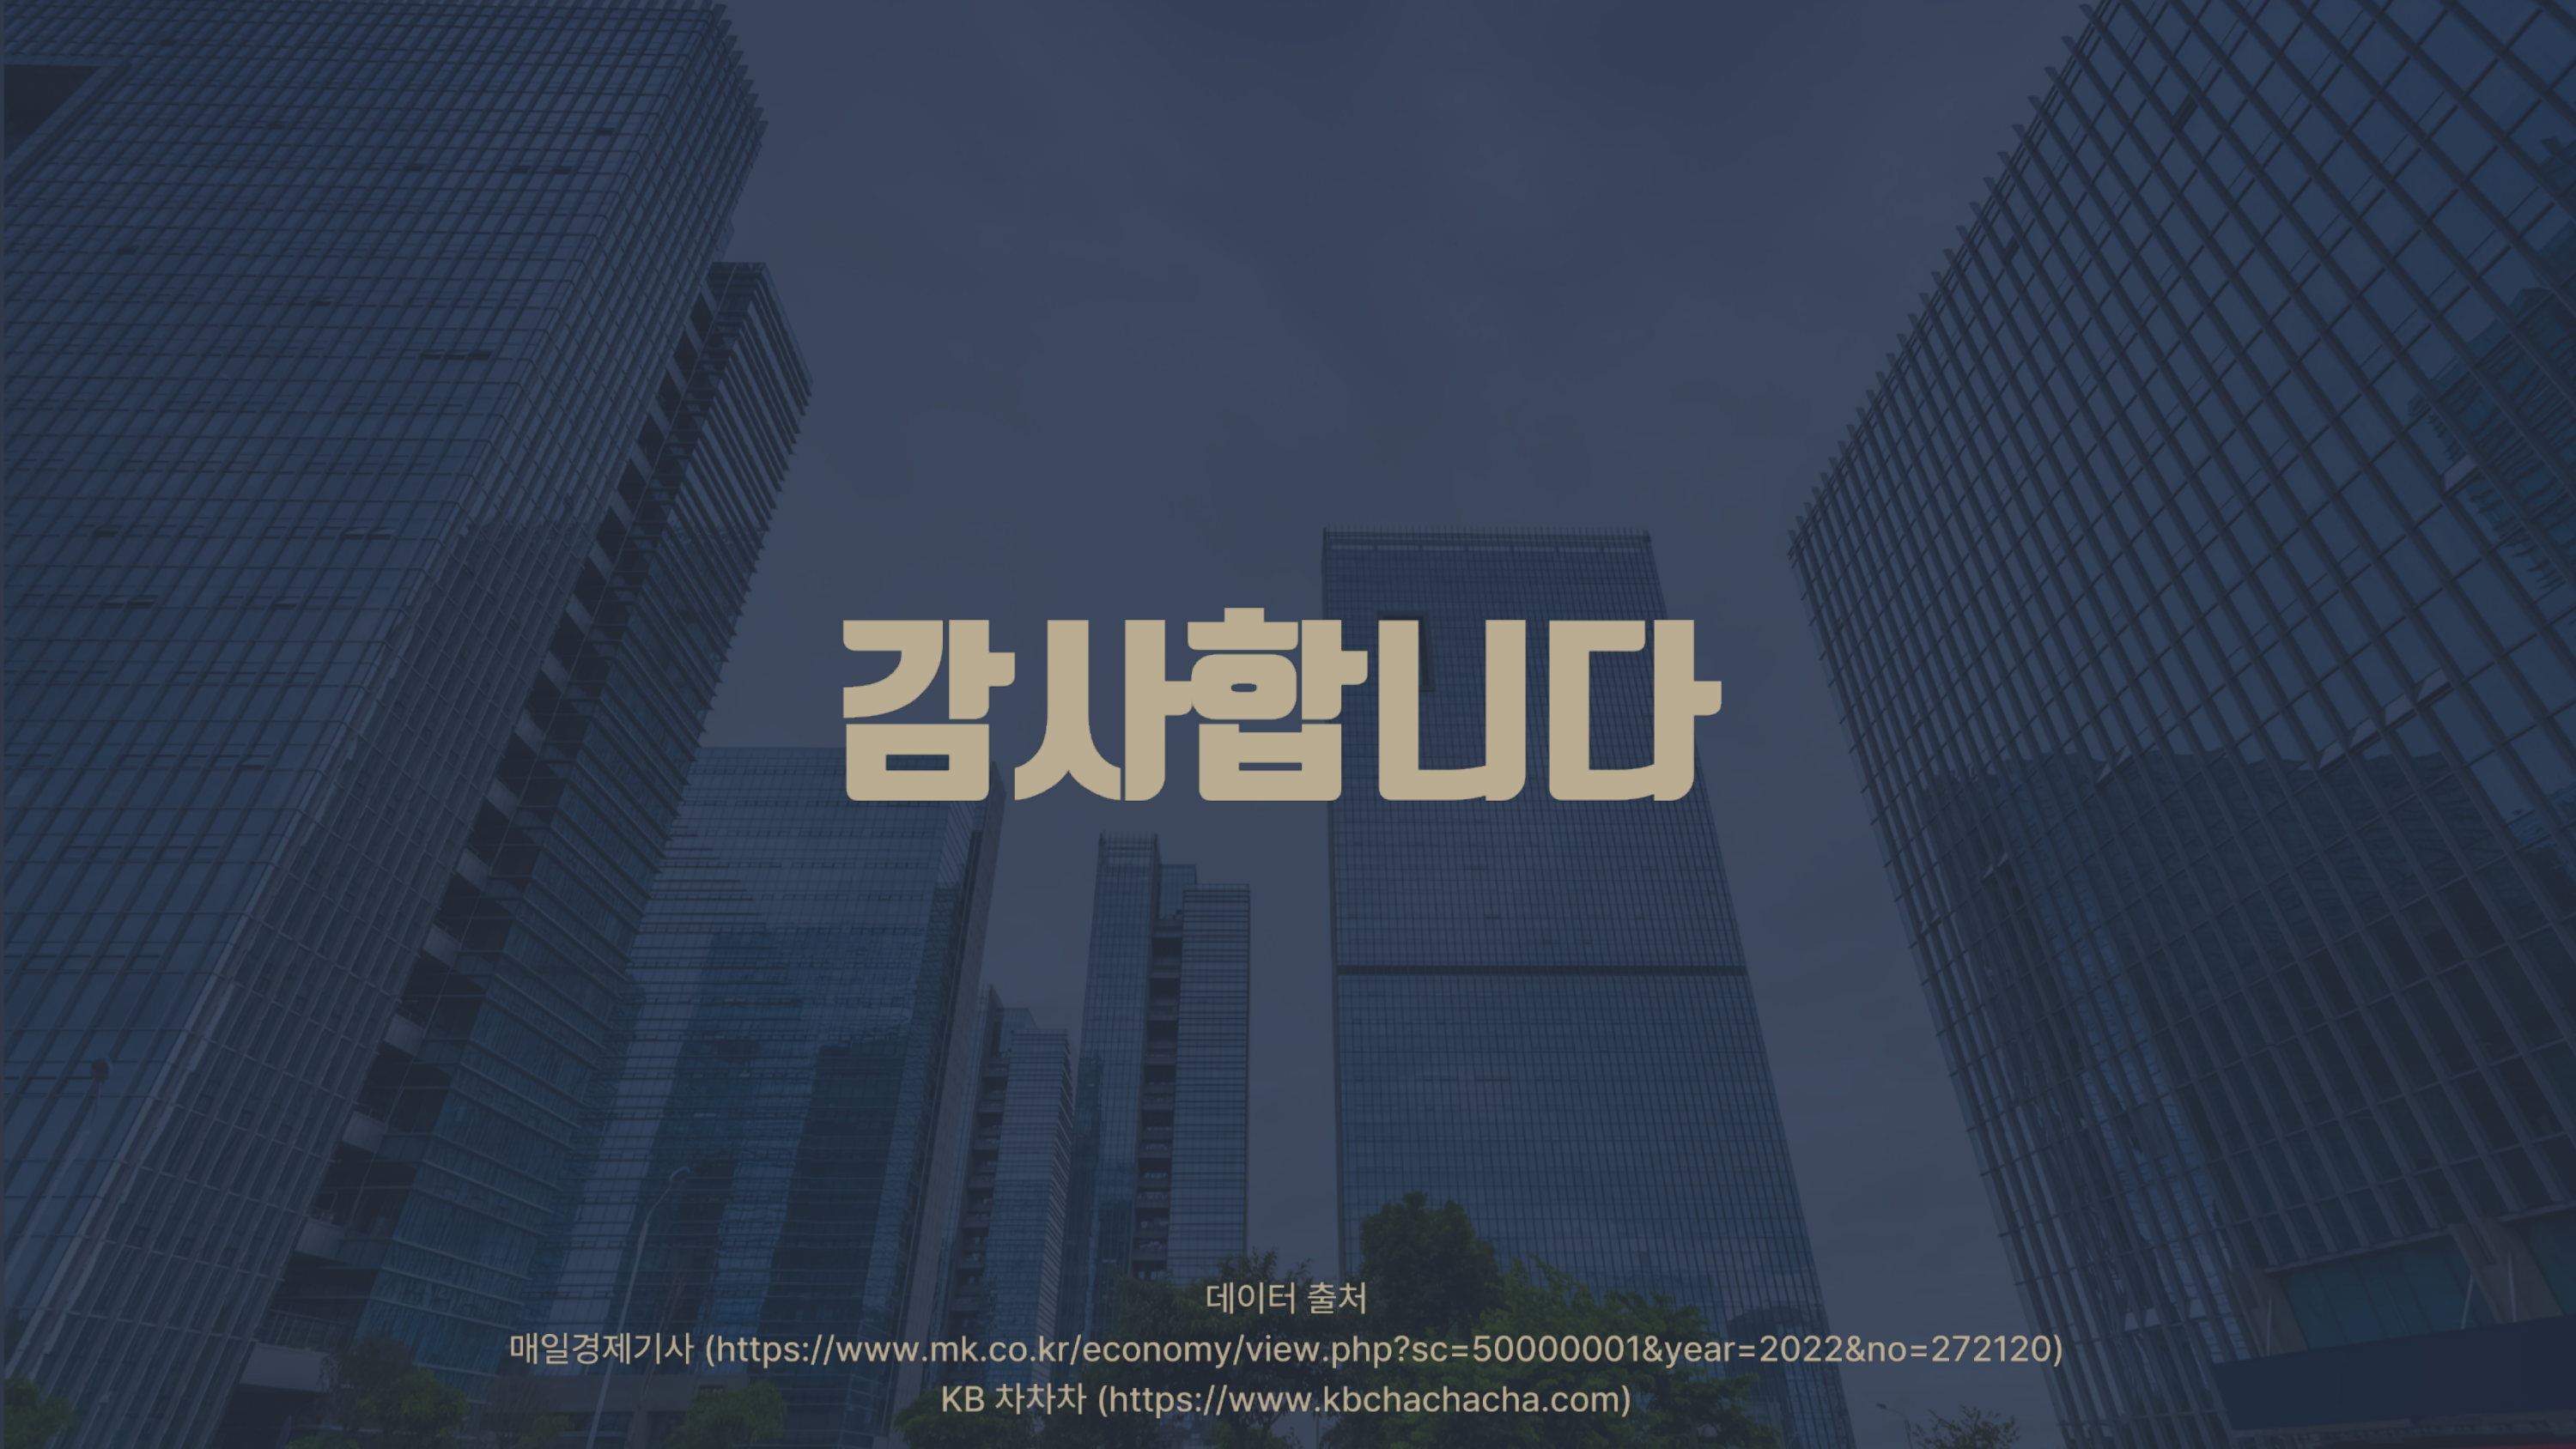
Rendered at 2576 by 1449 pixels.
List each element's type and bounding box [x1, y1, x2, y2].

picture [0, 1258, 2474, 1449]
text_box [0, 0, 2576, 1449]
picture [768, 506, 1924, 1001]
